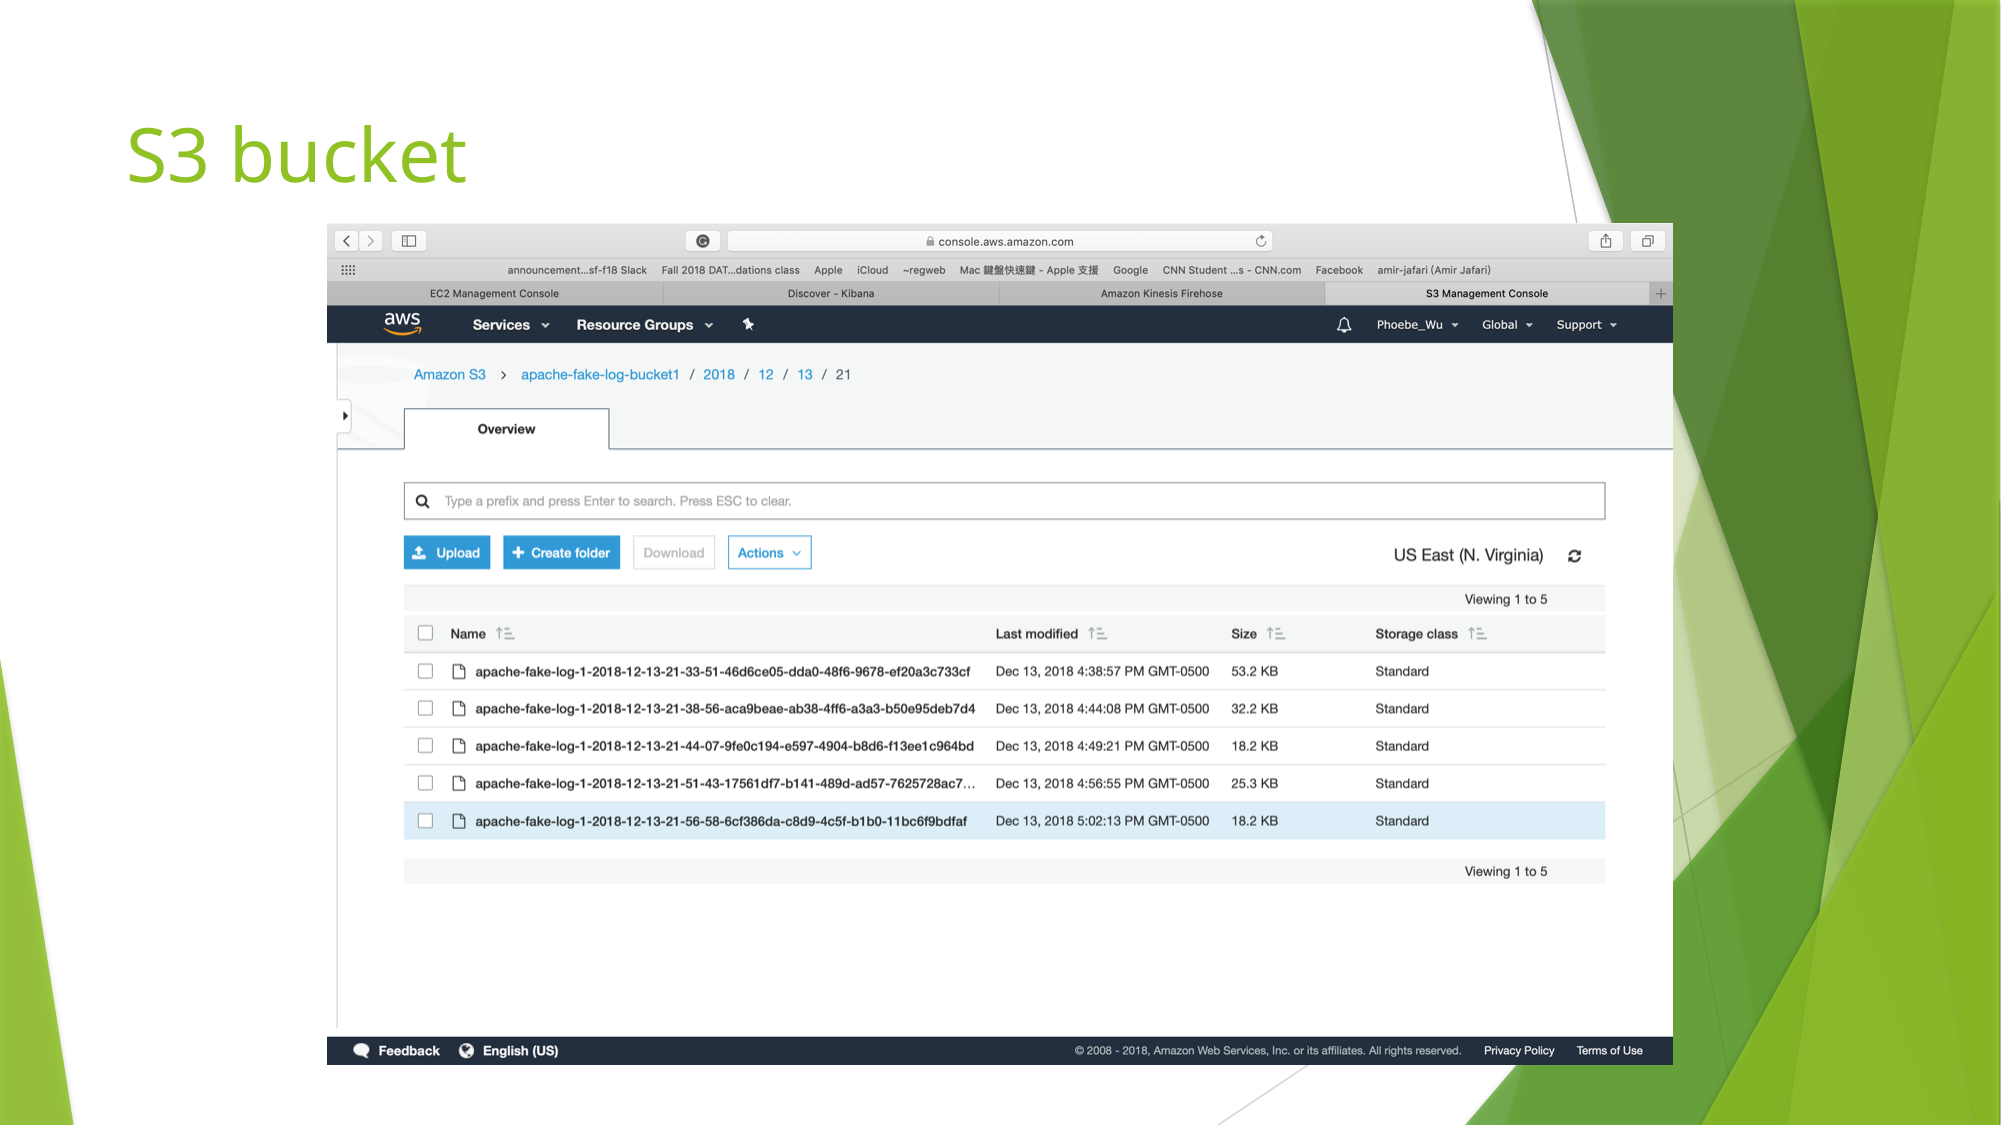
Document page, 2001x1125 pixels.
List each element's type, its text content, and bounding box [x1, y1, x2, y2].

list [326, 223, 1674, 1066]
title S3 bucket [111, 99, 1522, 317]
